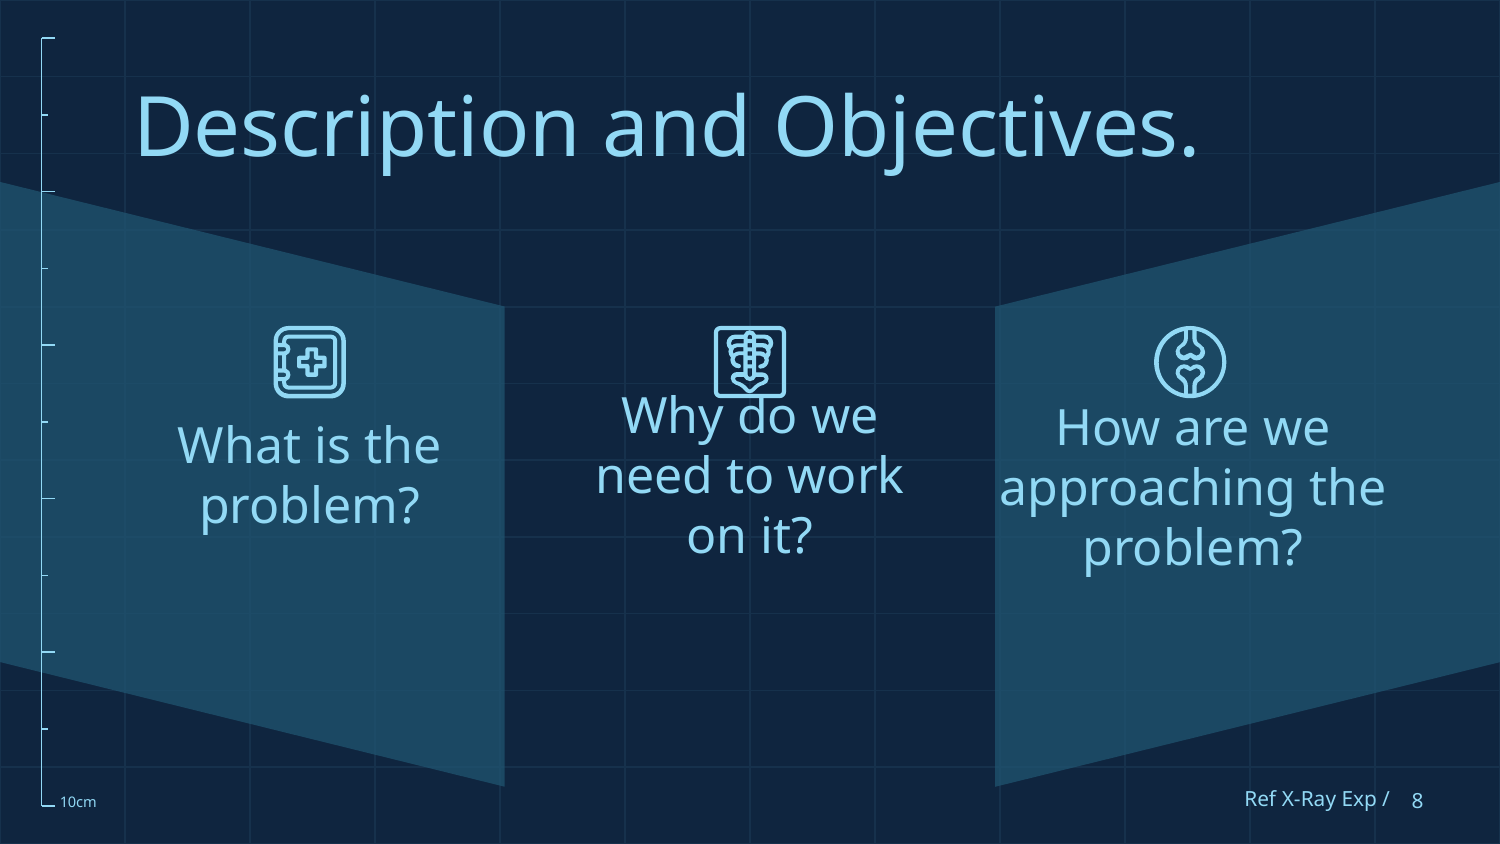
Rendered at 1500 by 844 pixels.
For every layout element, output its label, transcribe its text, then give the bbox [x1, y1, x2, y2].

slide_number Ref X-Ray Exp / [1207, 777, 1411, 820]
title Why do we need to work on it? [558, 437, 942, 525]
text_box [273, 325, 347, 399]
title What is the problem? [118, 437, 502, 525]
title Description and Objectives. [118, 72, 1382, 167]
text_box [713, 325, 787, 399]
slide_number 8 [1411, 778, 1458, 820]
title How are we approaching the problem? [968, 437, 1418, 548]
text_box [1154, 325, 1227, 399]
